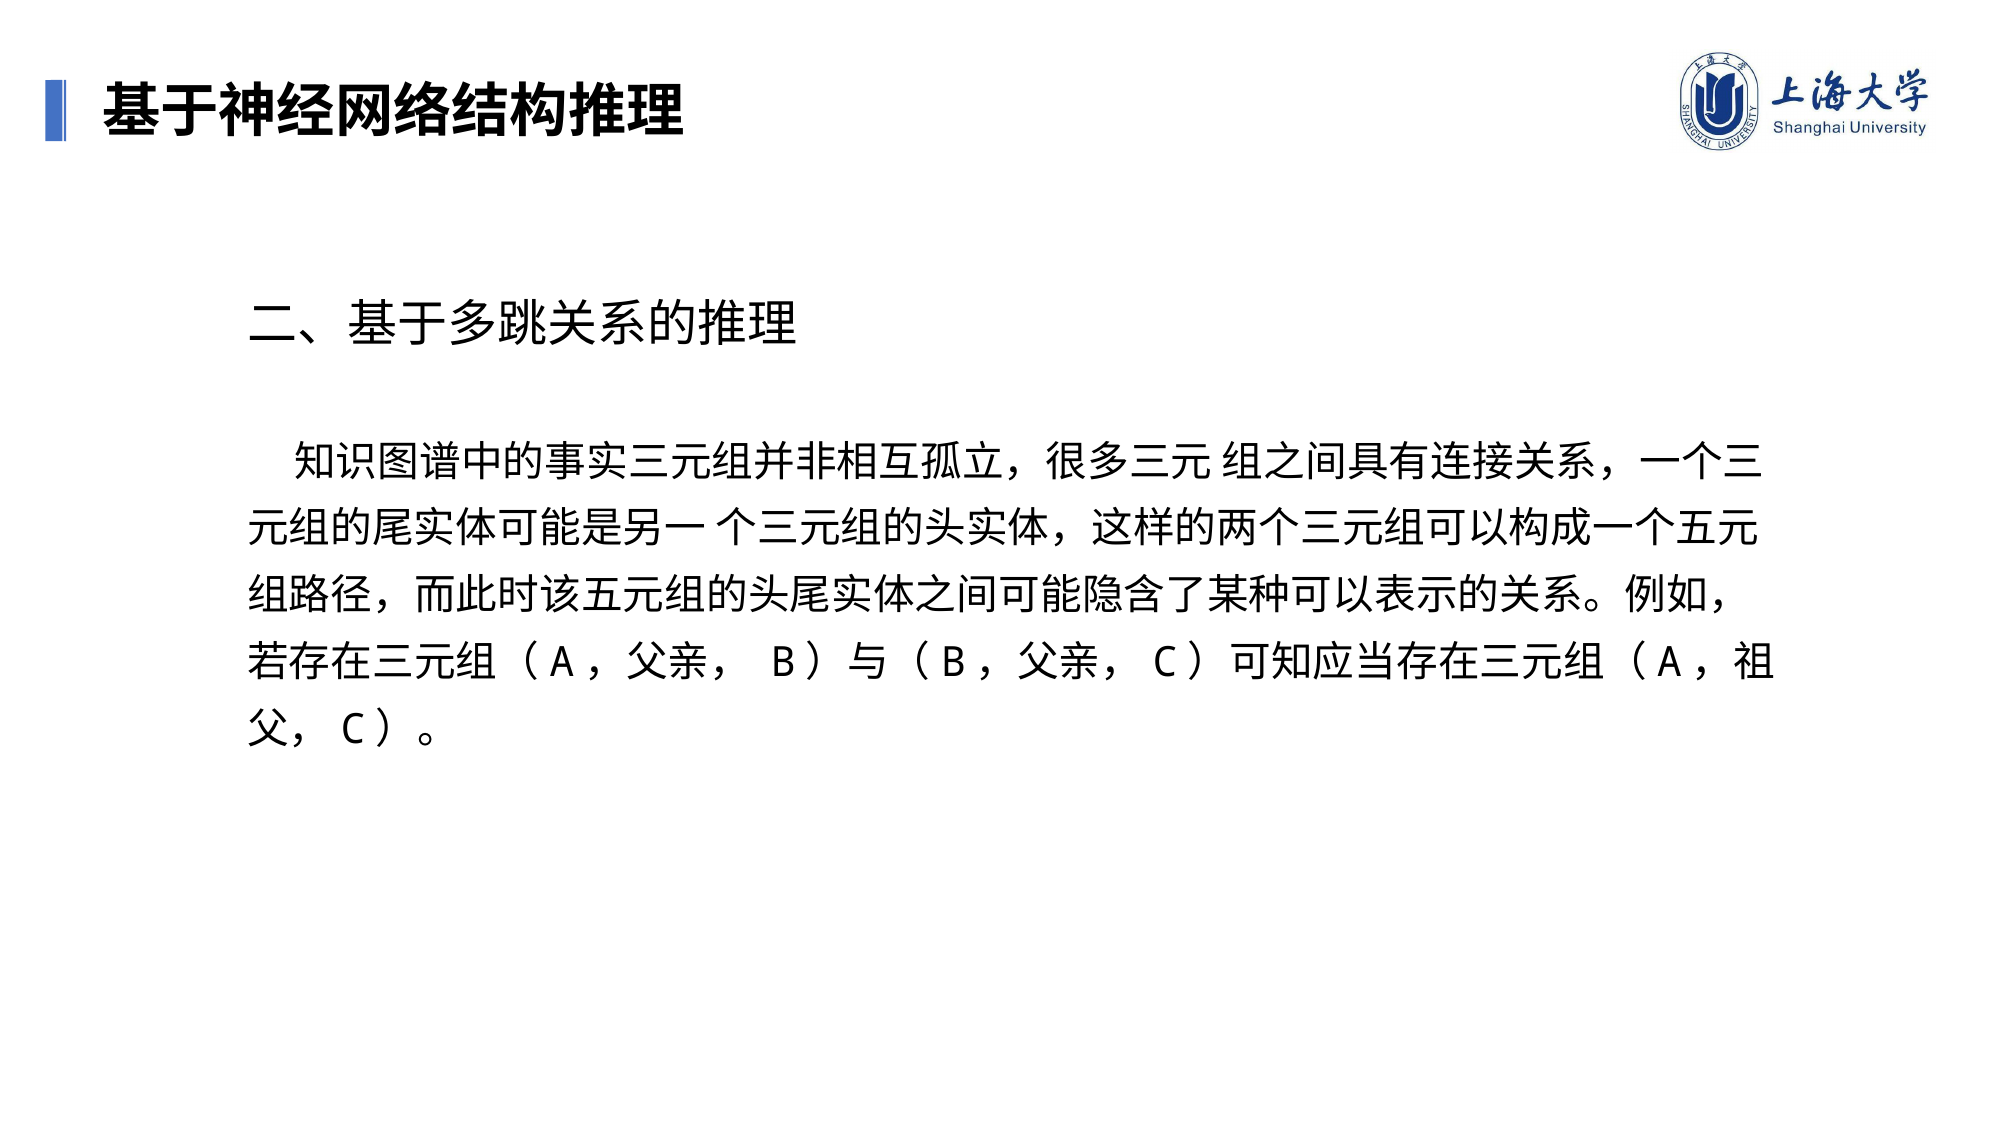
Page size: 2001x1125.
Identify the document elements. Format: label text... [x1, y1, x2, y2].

list 基于神经网络结构推理 [87, 74, 1440, 143]
text_box 二、基于多跳关系的推理 知识图谱中的事实三元组并非相互孤立，很多三元 组之间具有连接关系，一个三元组的尾实体可能是另一 个三元组的头实体，这样的两个三元组可以构成一个五元组路径，而此时该五元组的头尾实体之间可能隐含了某种可以表示的关系。例如，若存在三元组（A，父亲， B）与（B，父亲，C）可知应当存在三元组（A，祖父，C）。 [232, 277, 1804, 759]
picture [1669, 49, 1936, 153]
